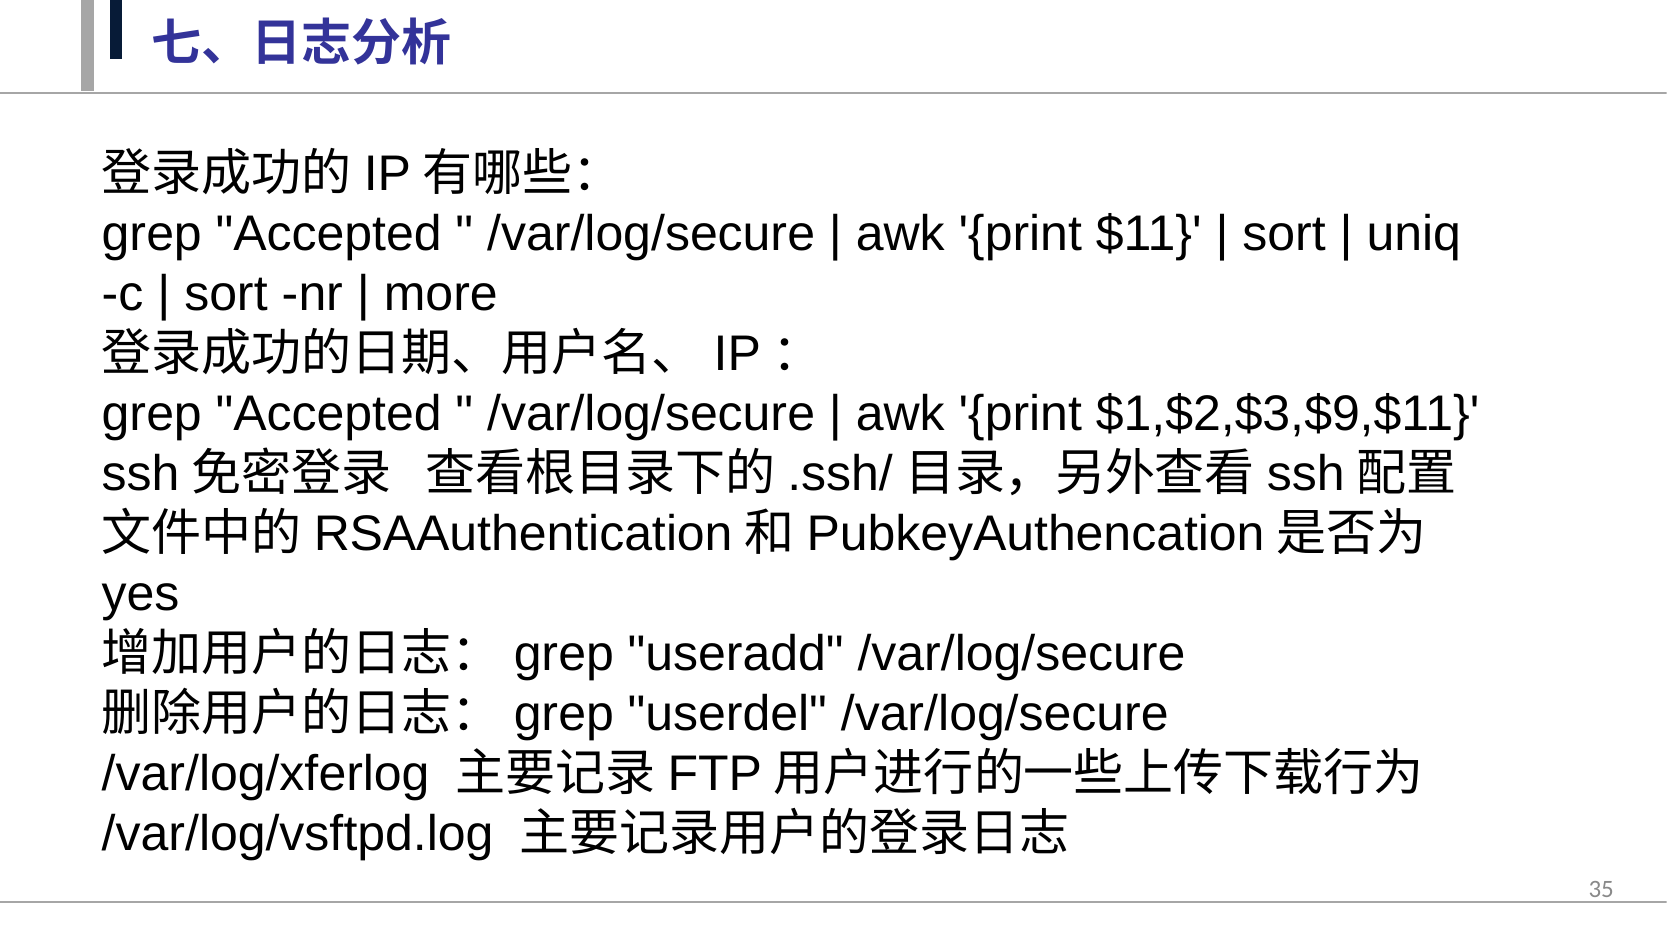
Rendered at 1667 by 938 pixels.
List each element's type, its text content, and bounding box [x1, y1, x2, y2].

text_box 登录成功的IP有哪些： grep "Accepted " /var/log/secure | awk '{print $11}' | sort | uniq -c | sort -nr | more 登录成功的日期、用户名、IP： grep "Accepted " /var/log/secure | awk '{print $1,$2,$3,$9,$11}' ssh免密登录 查看根目录下的.ssh/目录，另外查看ssh配置文件中的RSAAuthentication和PubkeyAuthencation是否为yes 增加用户的日志：grep "useradd" /var/log/secure 删除用户的日志：grep "userdel" /var/log/secure /var/log/xferlog 主要记录FTP用户进行的一些上传下载行为 /var/log/vsftpd.log 主要记录用户的登录日志 [86, 133, 1507, 869]
text_box 七、日志分析 [136, 2, 467, 78]
slide_number 35 [1240, 862, 1630, 913]
